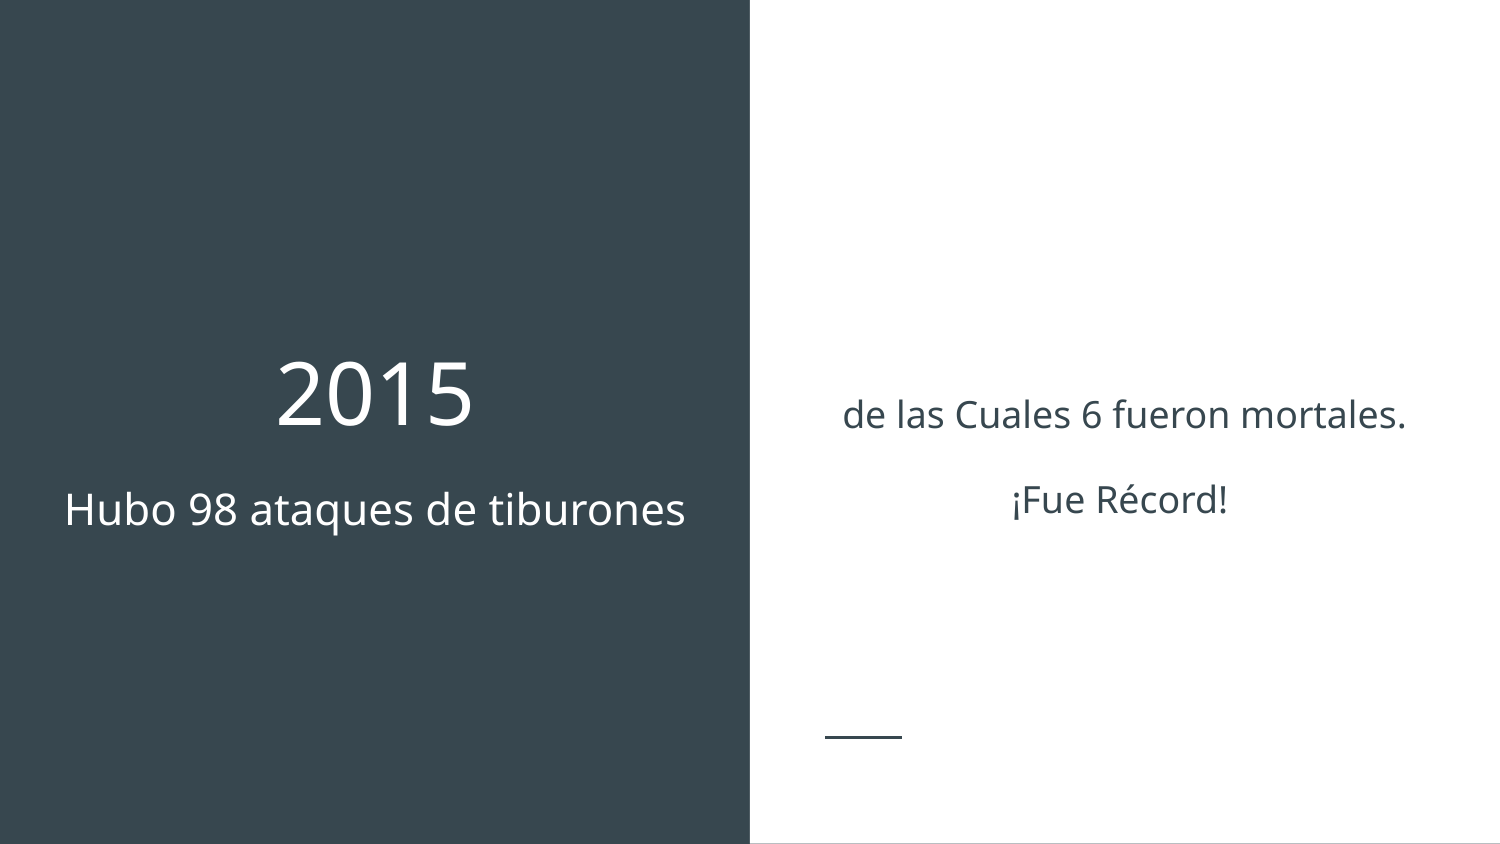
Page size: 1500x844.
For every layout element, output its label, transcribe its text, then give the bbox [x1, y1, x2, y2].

title 2015 [43, 177, 708, 458]
list de las Cuales 6 fueron mortales. ¡Fue Récord! [810, 264, 1440, 725]
subtitle Hubo 98 ataques de tiburones [43, 466, 708, 688]
